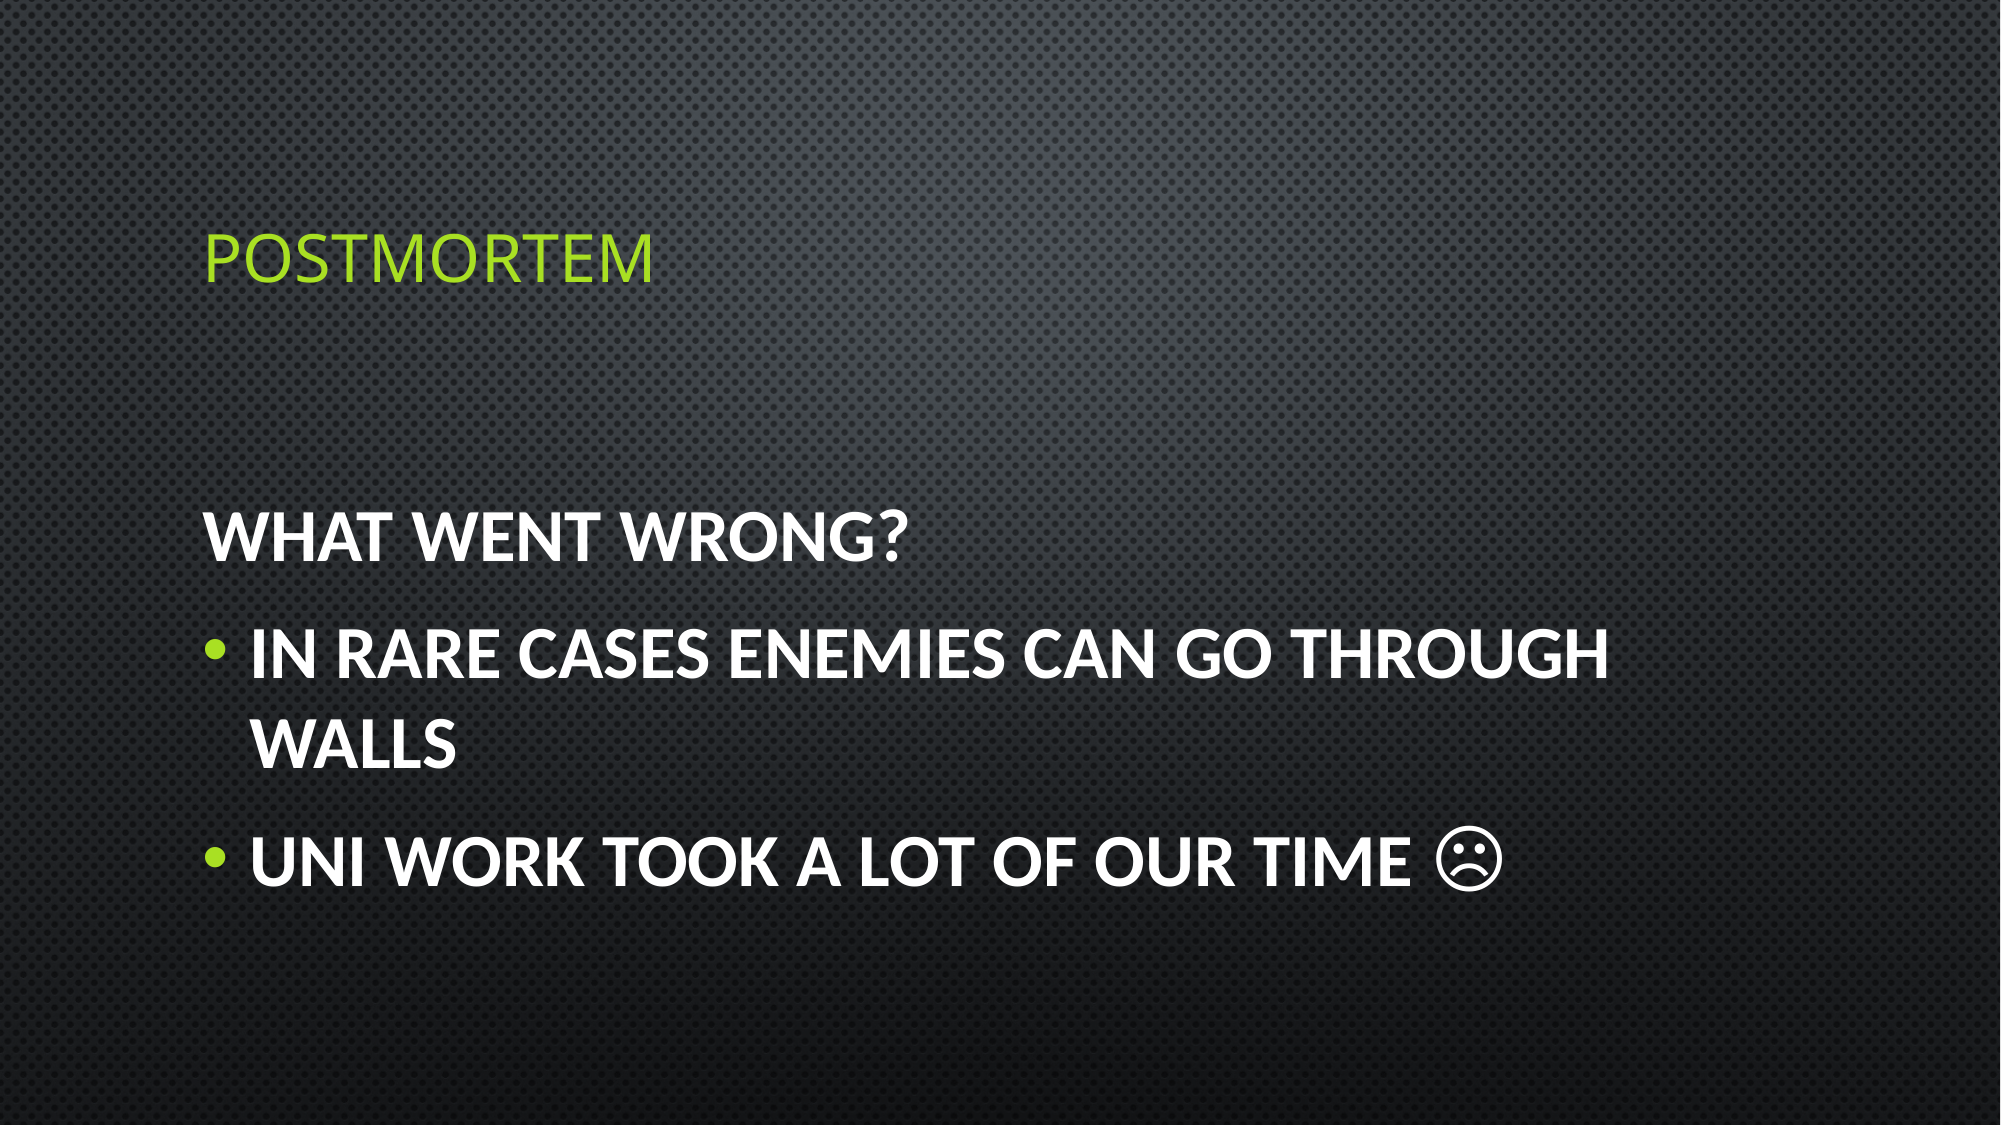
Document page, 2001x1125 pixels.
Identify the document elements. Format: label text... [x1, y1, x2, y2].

list What went wrong? In rare cases enemies can go through walls Uni work took a lot of our time ☹ [187, 437, 1813, 950]
picture [0, 0, 2001, 1125]
title POSTMORTEM [187, 99, 1813, 413]
